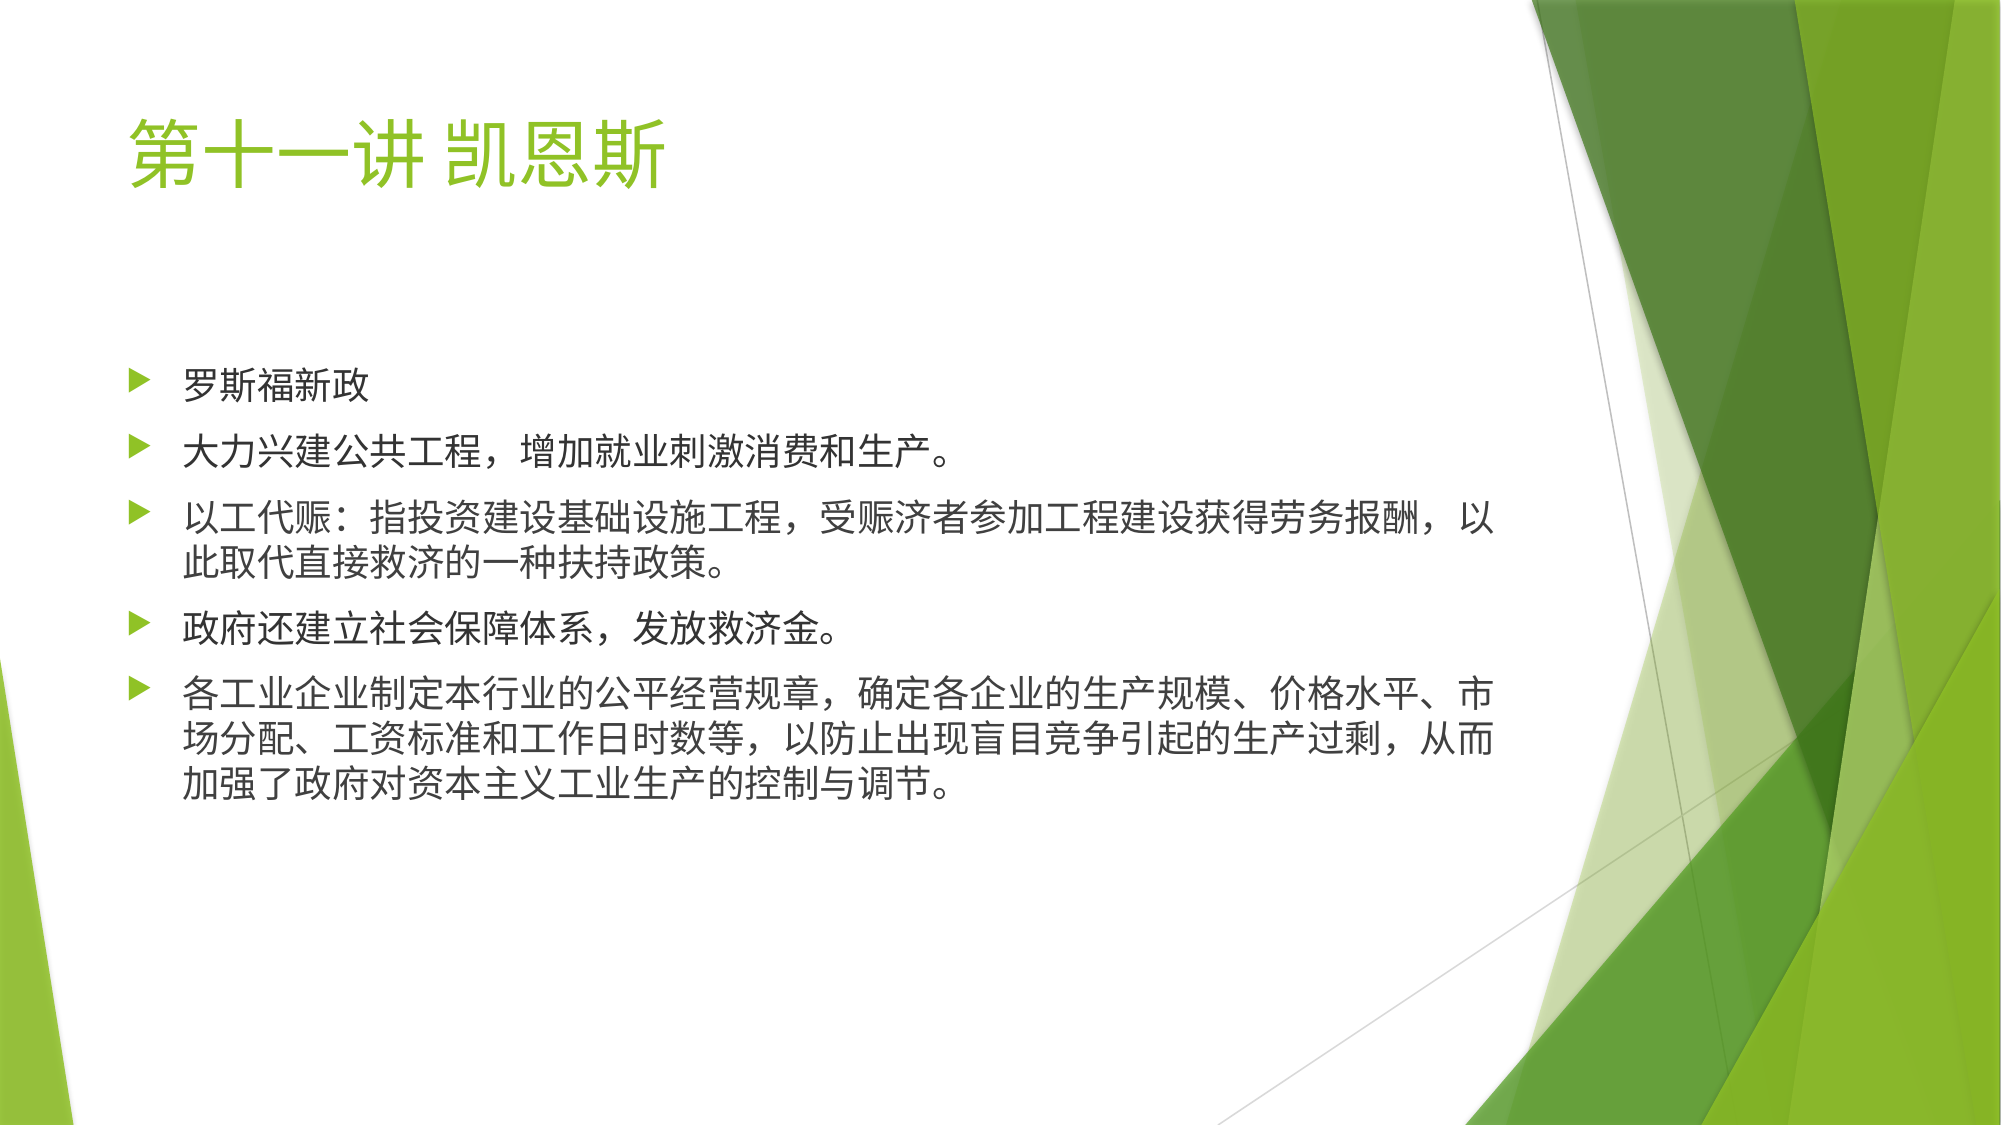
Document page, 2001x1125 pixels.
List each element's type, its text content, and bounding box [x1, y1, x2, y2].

title 第十一讲 凯恩斯 [111, 99, 1522, 317]
list 罗斯福新政 大力兴建公共工程，增加就业刺激消费和生产。 以工代赈：指投资建设基础设施工程，受赈济者参加工程建设获得劳务报酬，以此取代直接救济的一种扶持政策。 政府还建立社会保障体系，发放救济金。 各工业企业制定本行业的公平经营规章，确定各企业的生产规模、价格水平、市场分配、工资标准和工作日时数等，以防止出现盲目竞争引起的生产过剩，从而加强了政府对资本主义工业生产的控制与调节。 [111, 354, 1522, 886]
